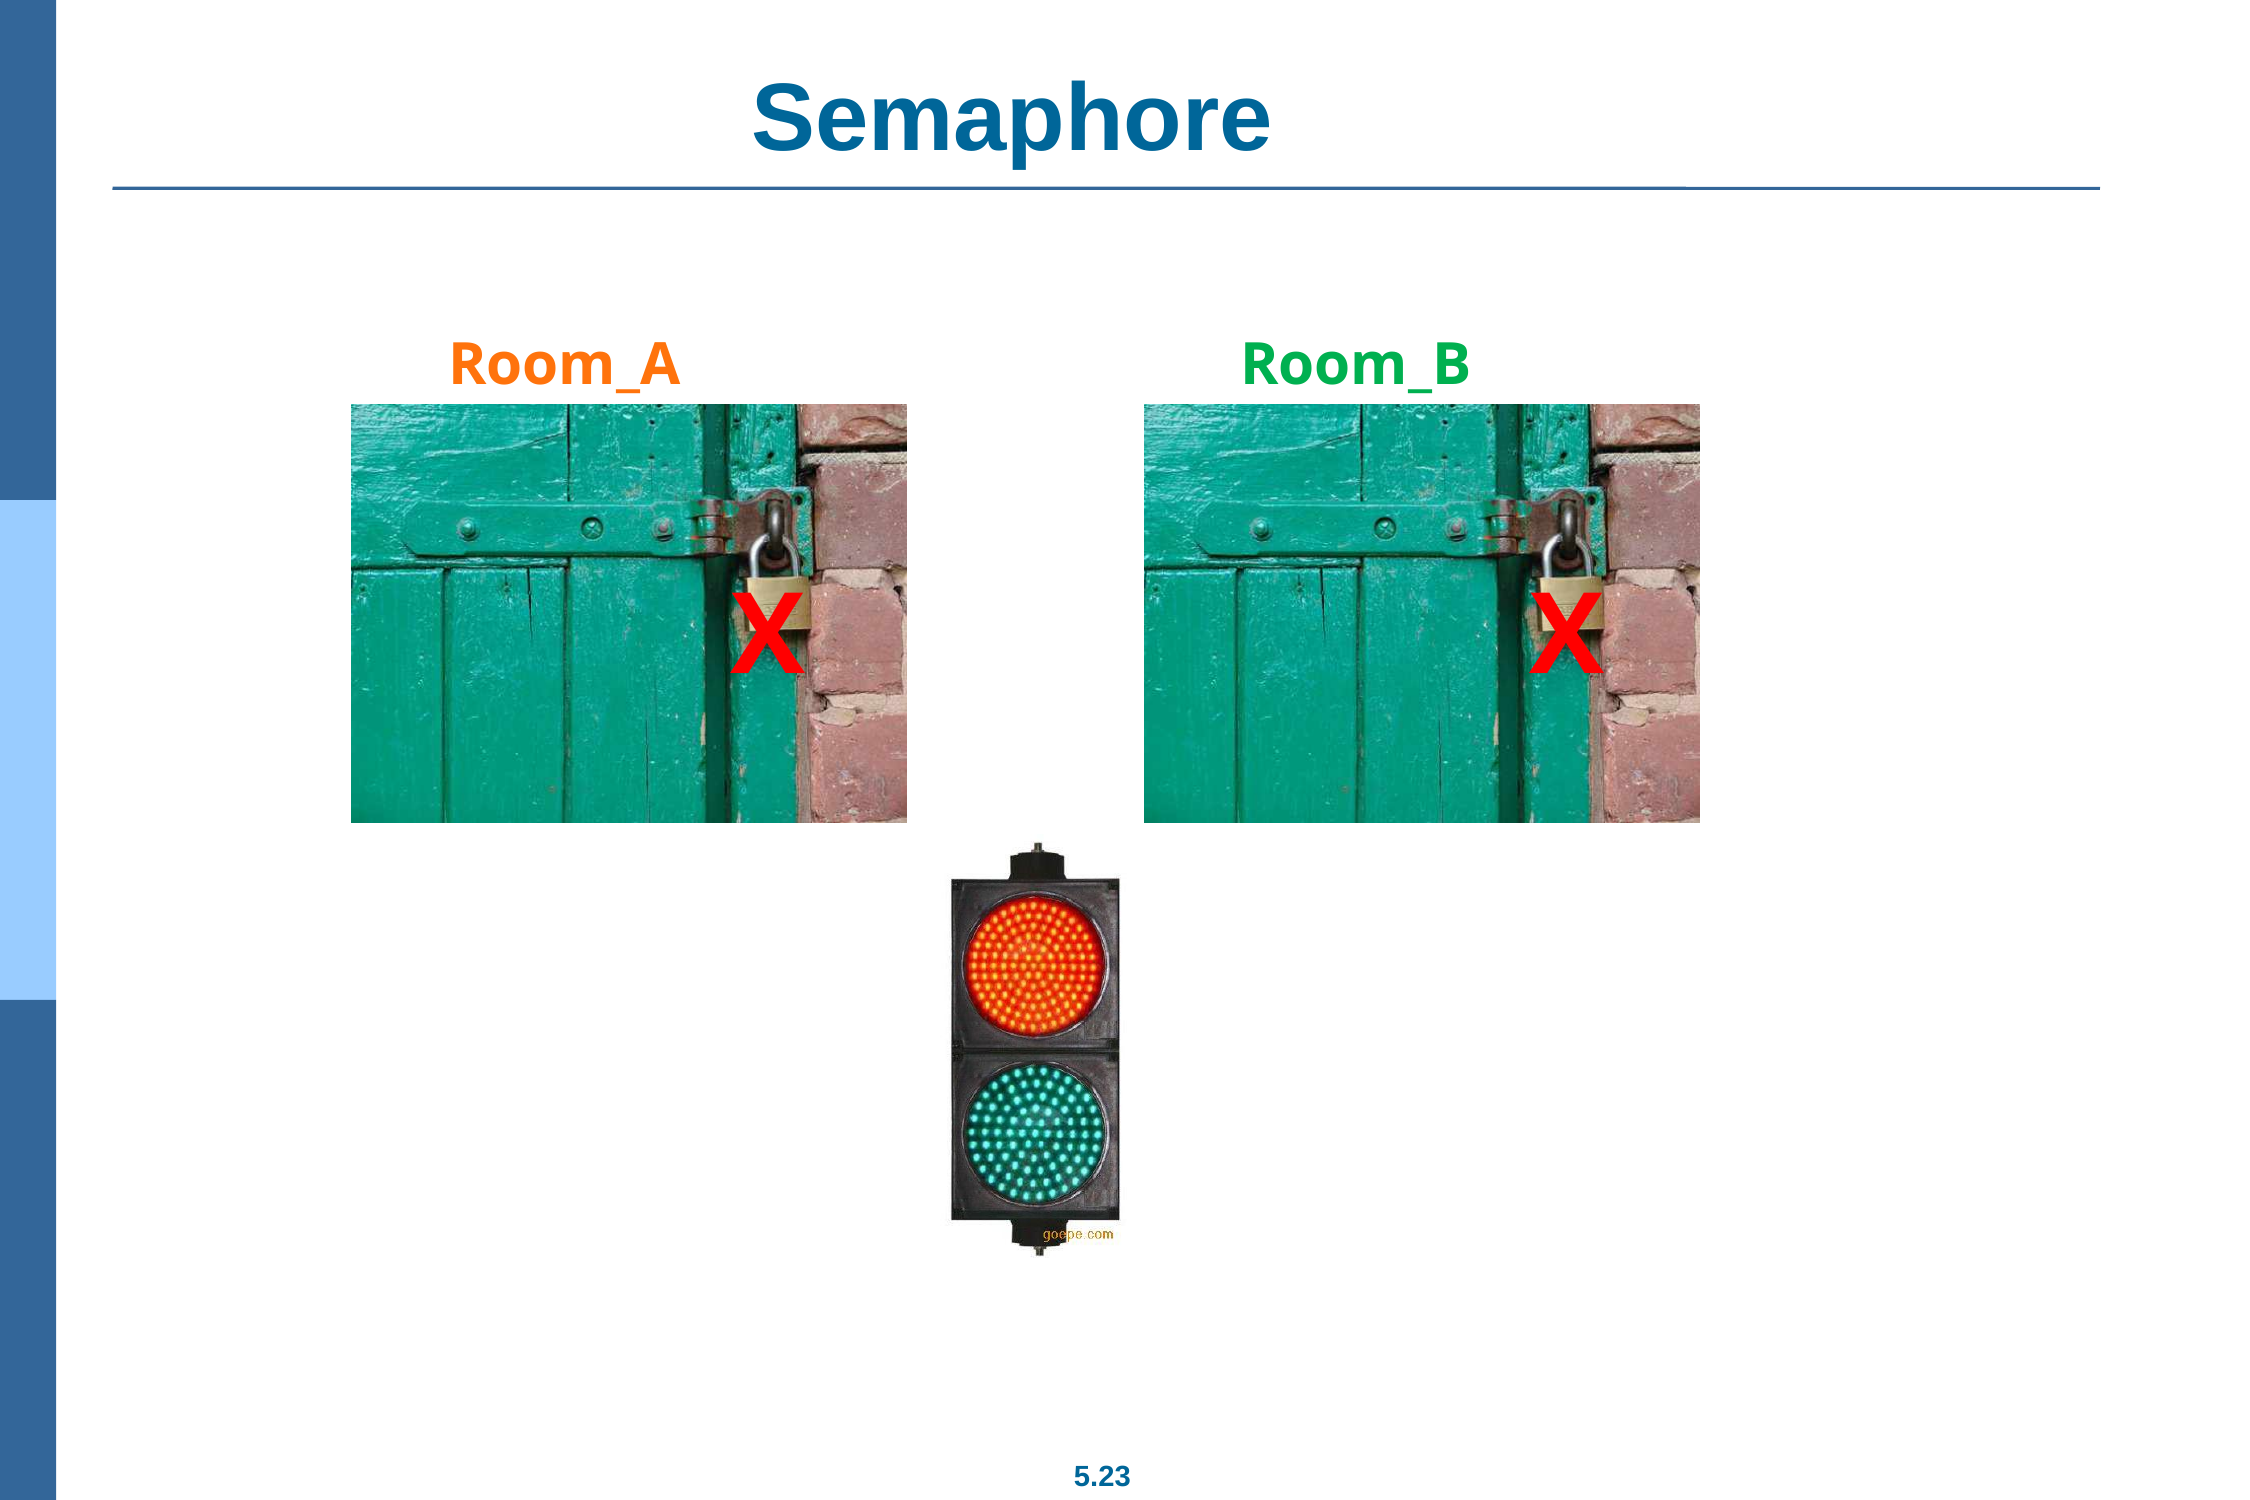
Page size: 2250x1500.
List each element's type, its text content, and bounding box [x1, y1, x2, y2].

text_box Room_A [433, 319, 827, 403]
text_box Room_B [1225, 319, 1619, 403]
title Semaphore [0, 54, 2025, 181]
picture [350, 404, 907, 823]
picture [939, 834, 1130, 1259]
picture [1143, 404, 1700, 823]
